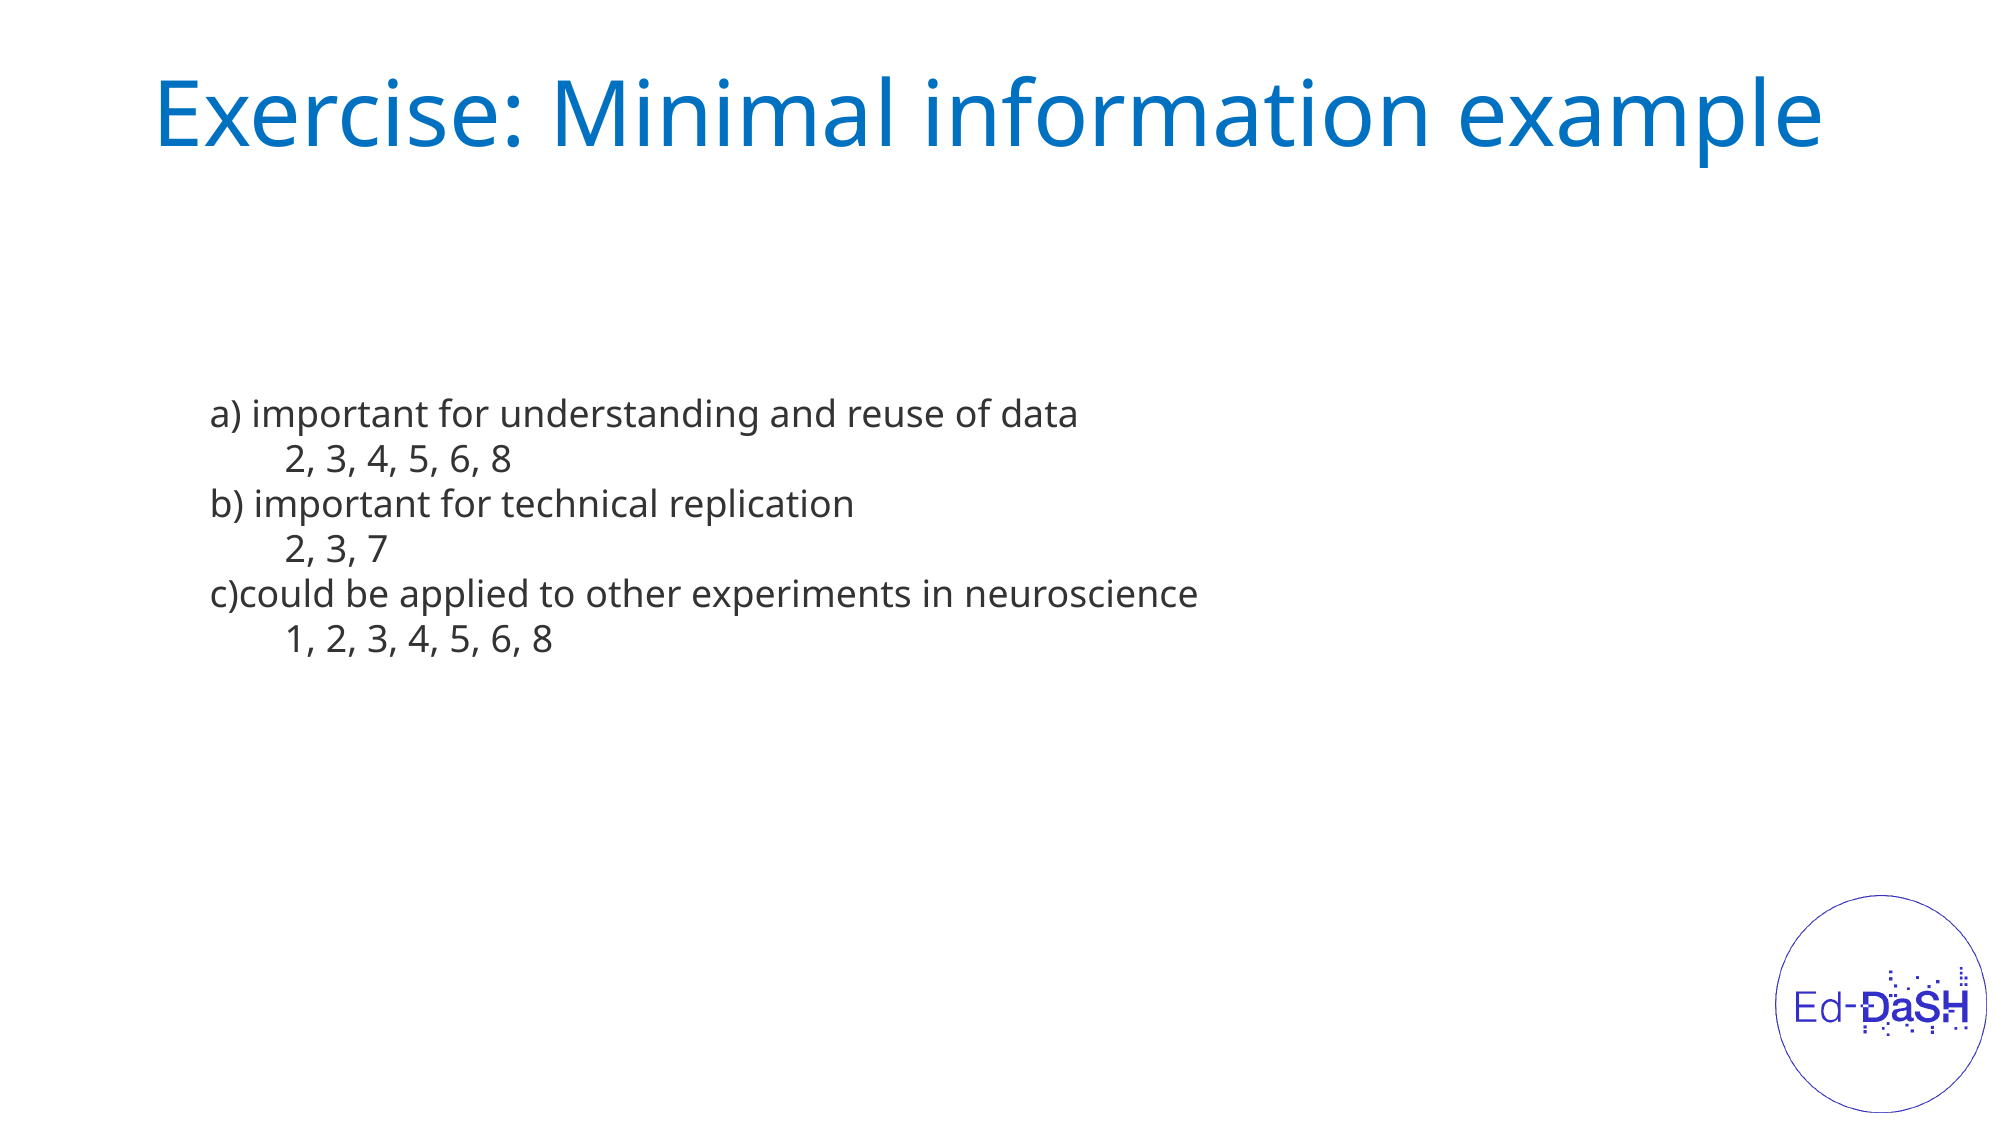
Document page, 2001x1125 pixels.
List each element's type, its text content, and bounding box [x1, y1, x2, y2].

picture [1775, 895, 1987, 1113]
text_box a) important for understanding and reuse of data 2, 3, 4, 5, 6, 8 b) important for technical replication 2, 3, 7 c)could be applied to other experiments in neuroscience 1, 2, 3, 4, 5, 6, 8 [194, 382, 1334, 668]
text_box Exercise: Minimal information example [137, 59, 1863, 278]
